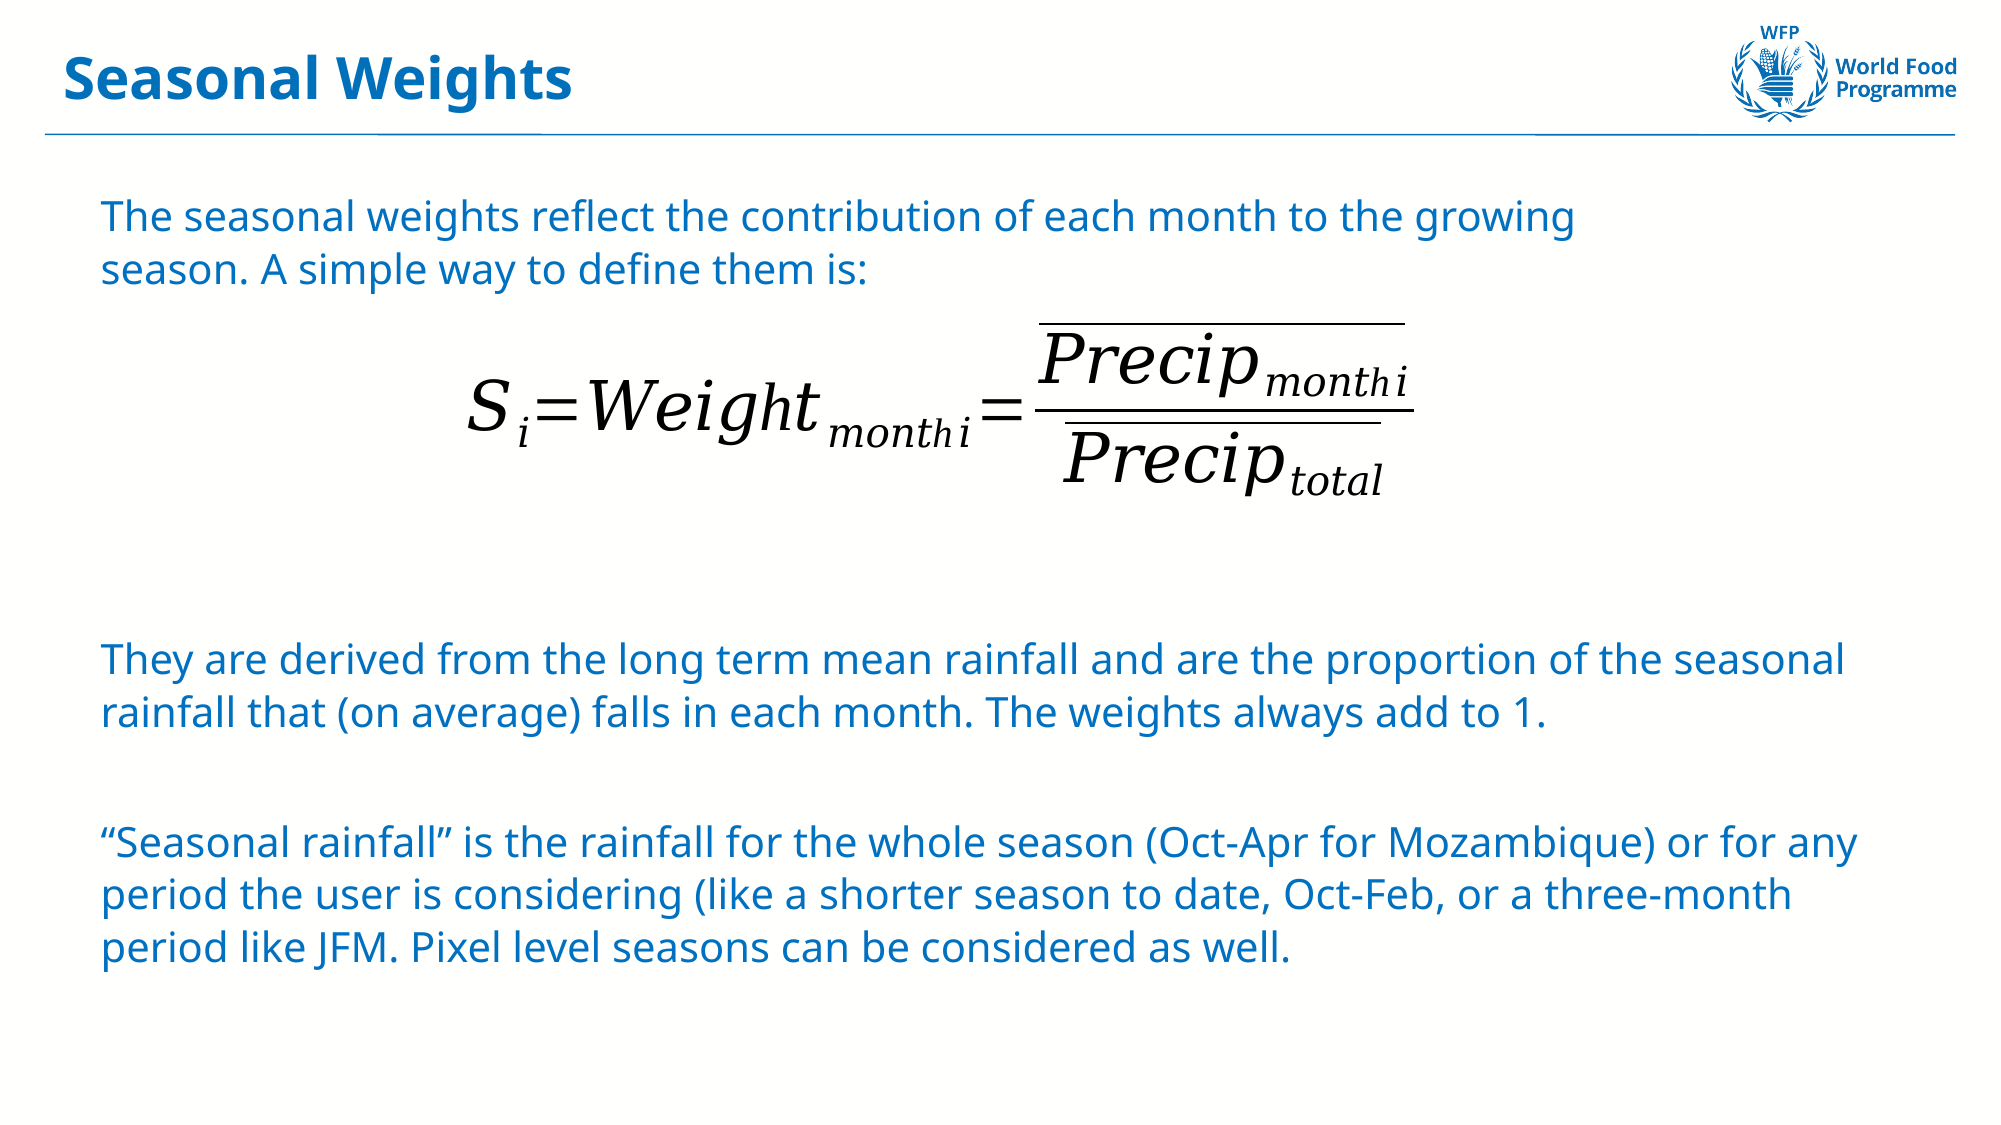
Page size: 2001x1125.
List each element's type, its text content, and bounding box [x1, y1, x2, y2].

picture [1712, 17, 1981, 129]
text_box They are derived from the long term mean rainfall and are the proportion of the seasonal rainfall that (on average) falls in each month. The weights always add to 1. “Seasonal rainfall” is the rainfall for the whole season (Oct-Apr for Mozambique) or for any period the user is considering (like a shorter season to date, Oct-Feb, or a three-month period like JFM. Pixel level seasons can be considered as well. [85, 622, 1915, 978]
text_box Seasonal Weights [48, 26, 680, 121]
text_box The seasonal weights reflect the contribution of each month to the growing season. A simple way to define them is: [85, 180, 1751, 301]
